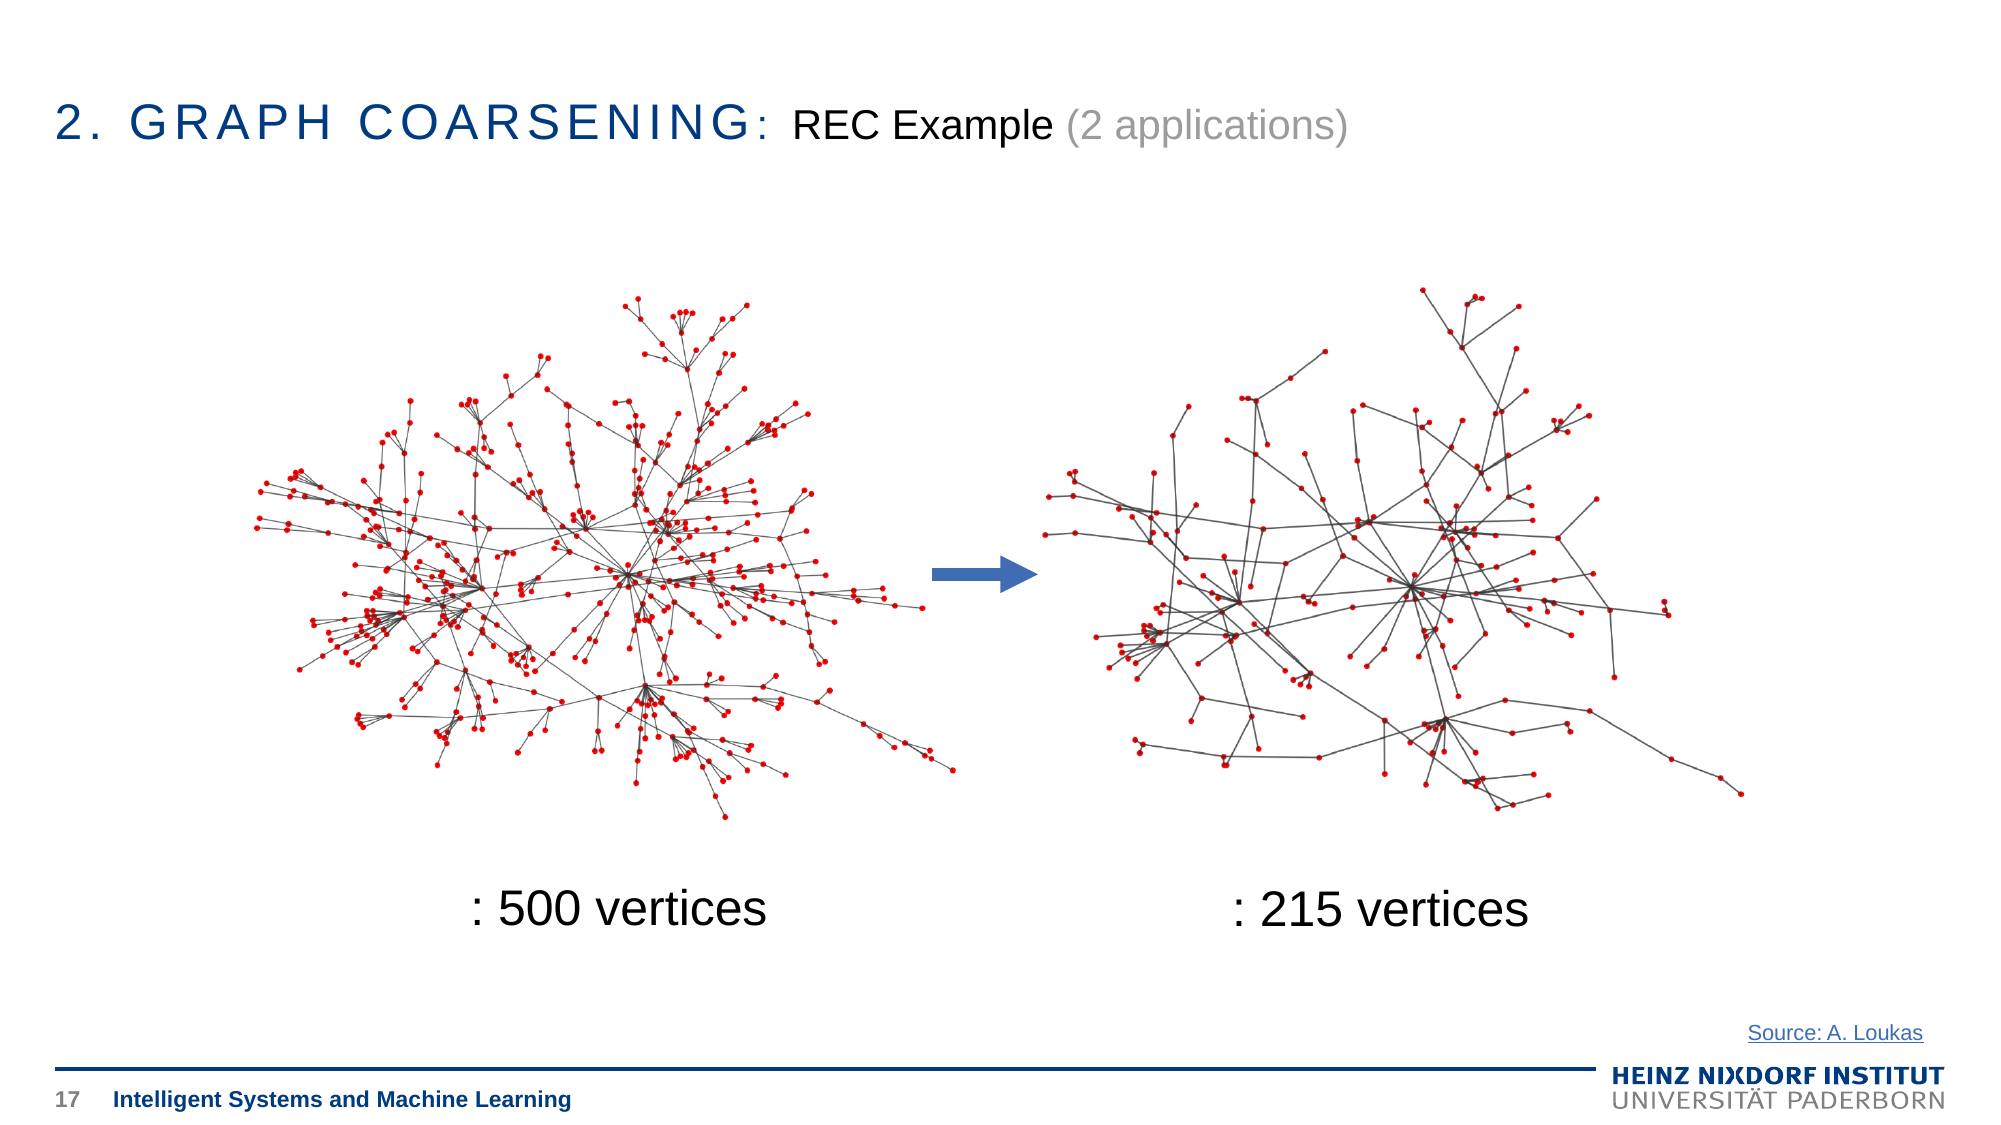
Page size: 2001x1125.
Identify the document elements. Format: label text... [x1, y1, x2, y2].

footer Intelligent Systems and Machine Learning [128, 1079, 1126, 1118]
text_box Source: A. Loukas [1732, 1011, 1939, 1053]
slide_number 17 [54, 1079, 128, 1118]
title 2. GRAPH COARSENING: REC Example (2 applications) [54, 30, 1946, 208]
picture [196, 218, 1804, 906]
